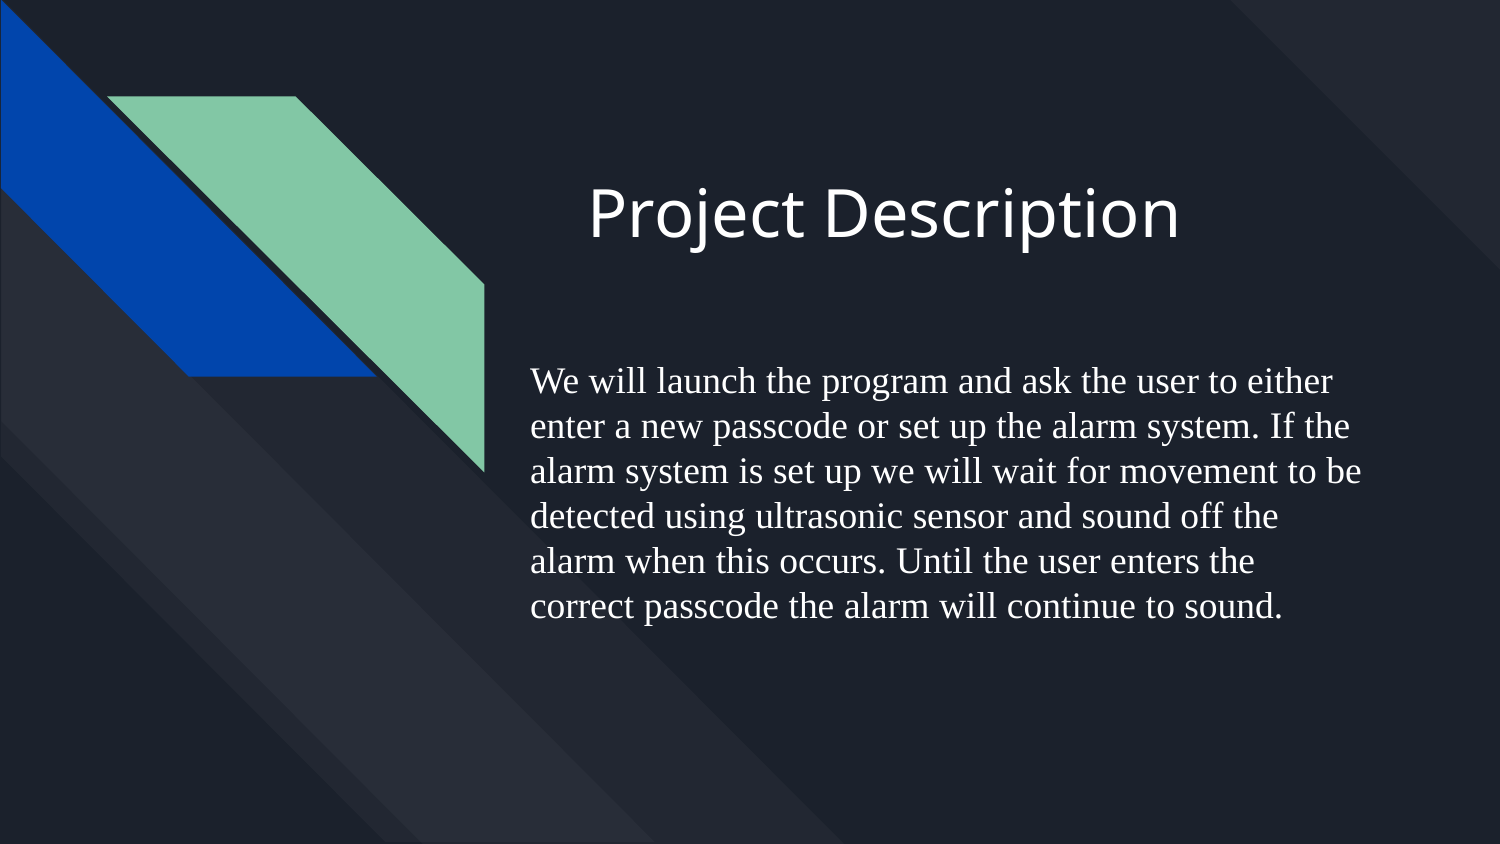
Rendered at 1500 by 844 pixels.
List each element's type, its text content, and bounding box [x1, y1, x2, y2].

title Project Description [572, 155, 1474, 464]
subtitle We will launch the program and ask the user to either enter a new passcode or set up the alarm system. If the alarm system is set up we will wait for movement to be detected using ultrasonic sensor and sound off the alarm when this occurs. Until the user enters the correct passcode the alarm will continue to sound. [515, 341, 1385, 694]
